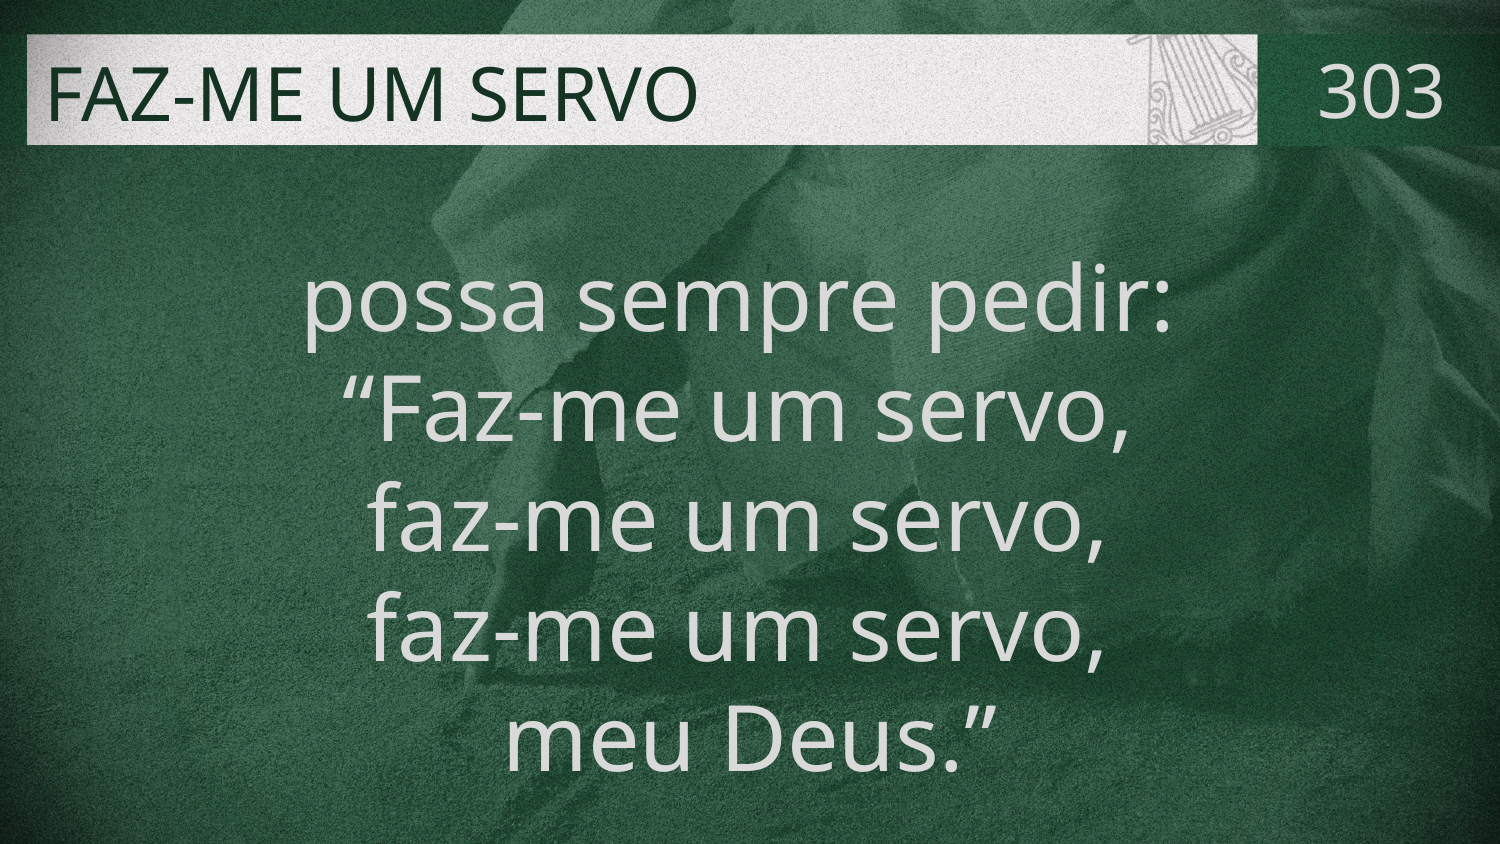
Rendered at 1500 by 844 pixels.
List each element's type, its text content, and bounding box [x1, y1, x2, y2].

title FAZ-ME UM SERVO [29, 33, 1258, 151]
picture [0, 0, 1500, 185]
list possa sempre pedir: “Faz-me um servo, faz-me um servo, faz-me um servo, meu Deus.” [0, 185, 1500, 844]
list 303 [1281, 36, 1483, 143]
